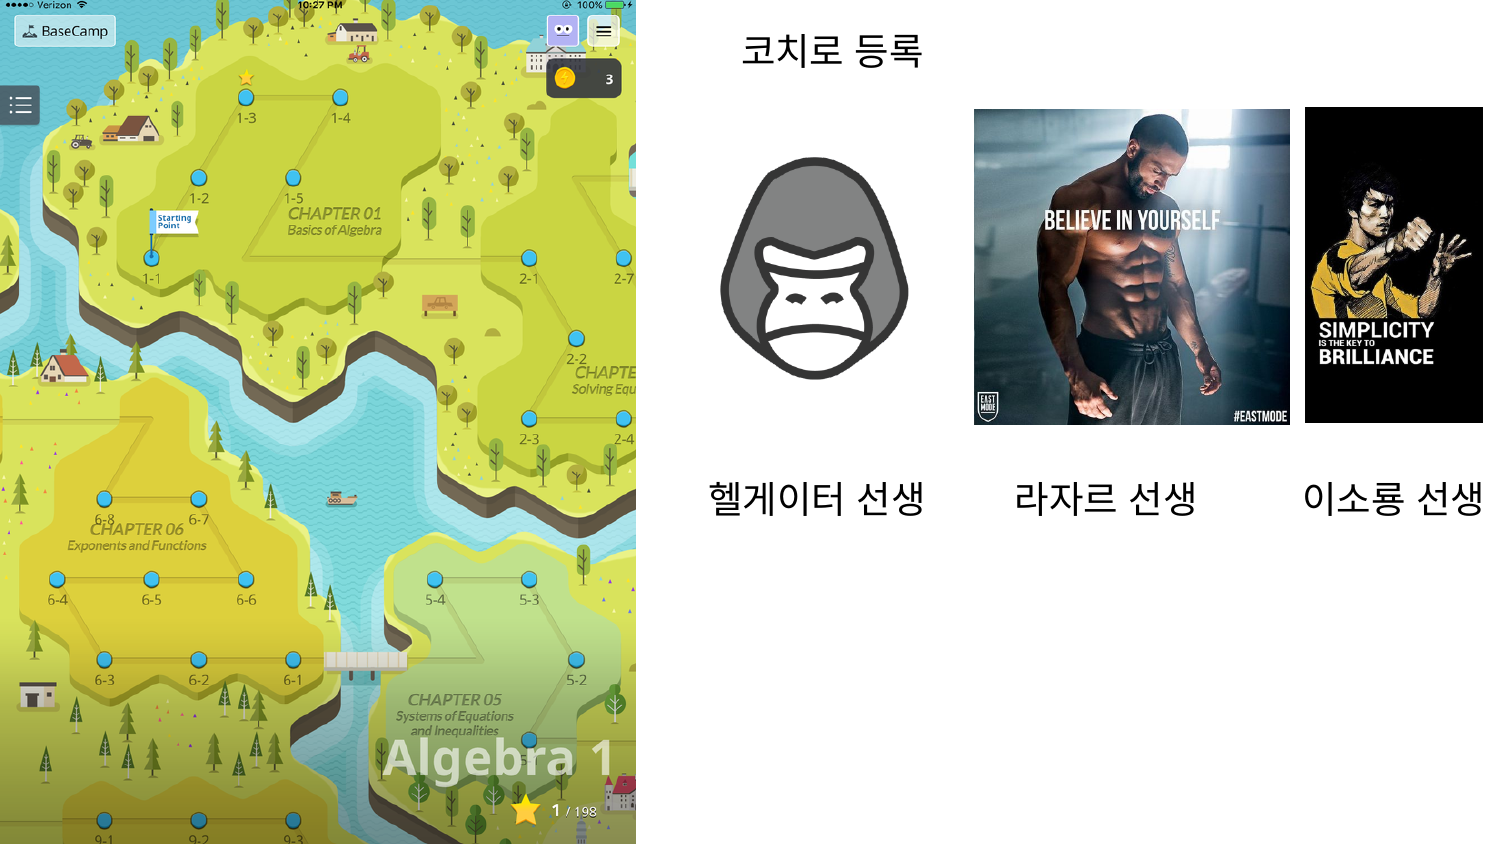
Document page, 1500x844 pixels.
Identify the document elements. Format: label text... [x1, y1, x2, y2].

picture [0, 0, 636, 844]
text_box 라자르 선생 [923, 469, 1257, 529]
picture [974, 109, 1290, 426]
picture [1304, 107, 1483, 423]
text_box 코치로 등록 [726, 20, 1081, 80]
text_box 이소룡 선생 [1257, 469, 1500, 529]
picture [702, 149, 928, 386]
text_box 헬게이터 선생 [681, 469, 923, 529]
